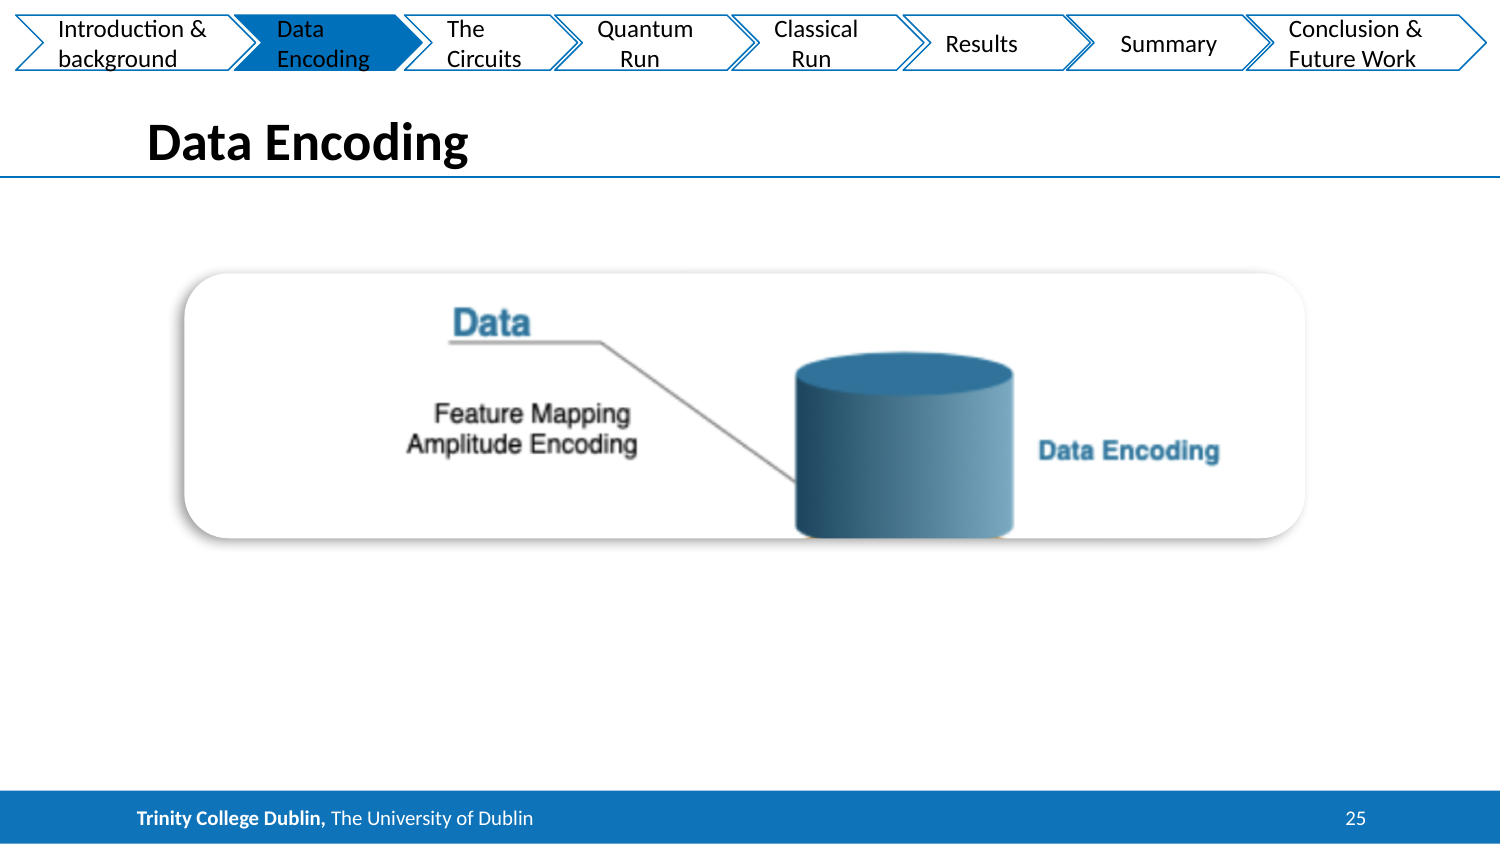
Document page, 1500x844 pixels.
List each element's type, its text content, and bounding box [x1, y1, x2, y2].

text_box Classical Run [731, 15, 924, 71]
text_box Results [903, 15, 1091, 71]
text_box Summary [1066, 15, 1270, 71]
text_box The Circuits [404, 15, 578, 71]
text_box Conclusion & Future Work [1246, 15, 1487, 71]
text_box Data Encoding [234, 15, 423, 71]
text_box Introduction & background [15, 15, 256, 71]
text_box Quantum Run [554, 15, 755, 71]
title Data Encoding [134, 102, 1366, 172]
picture [184, 273, 1306, 539]
